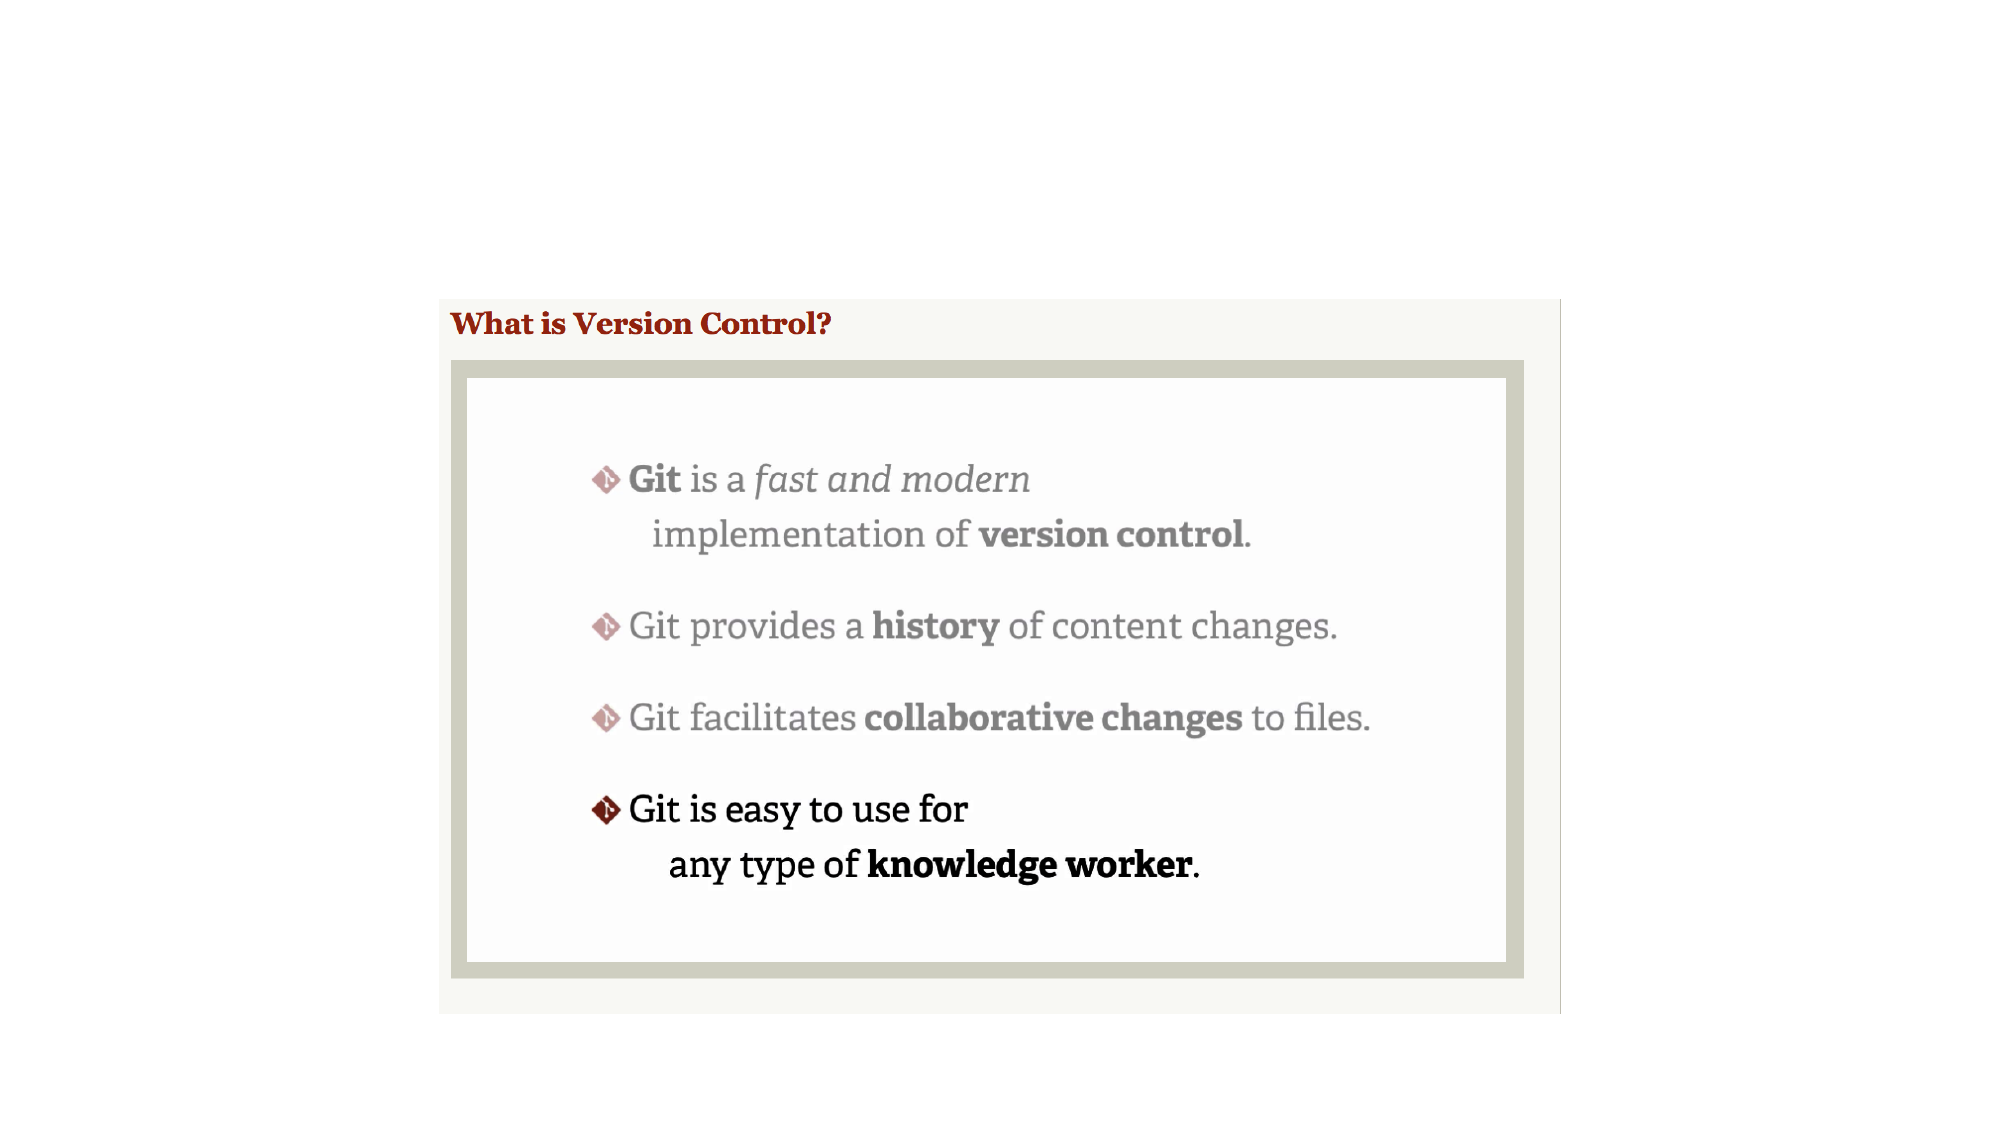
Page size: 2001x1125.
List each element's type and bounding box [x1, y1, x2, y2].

list [439, 299, 1561, 1014]
